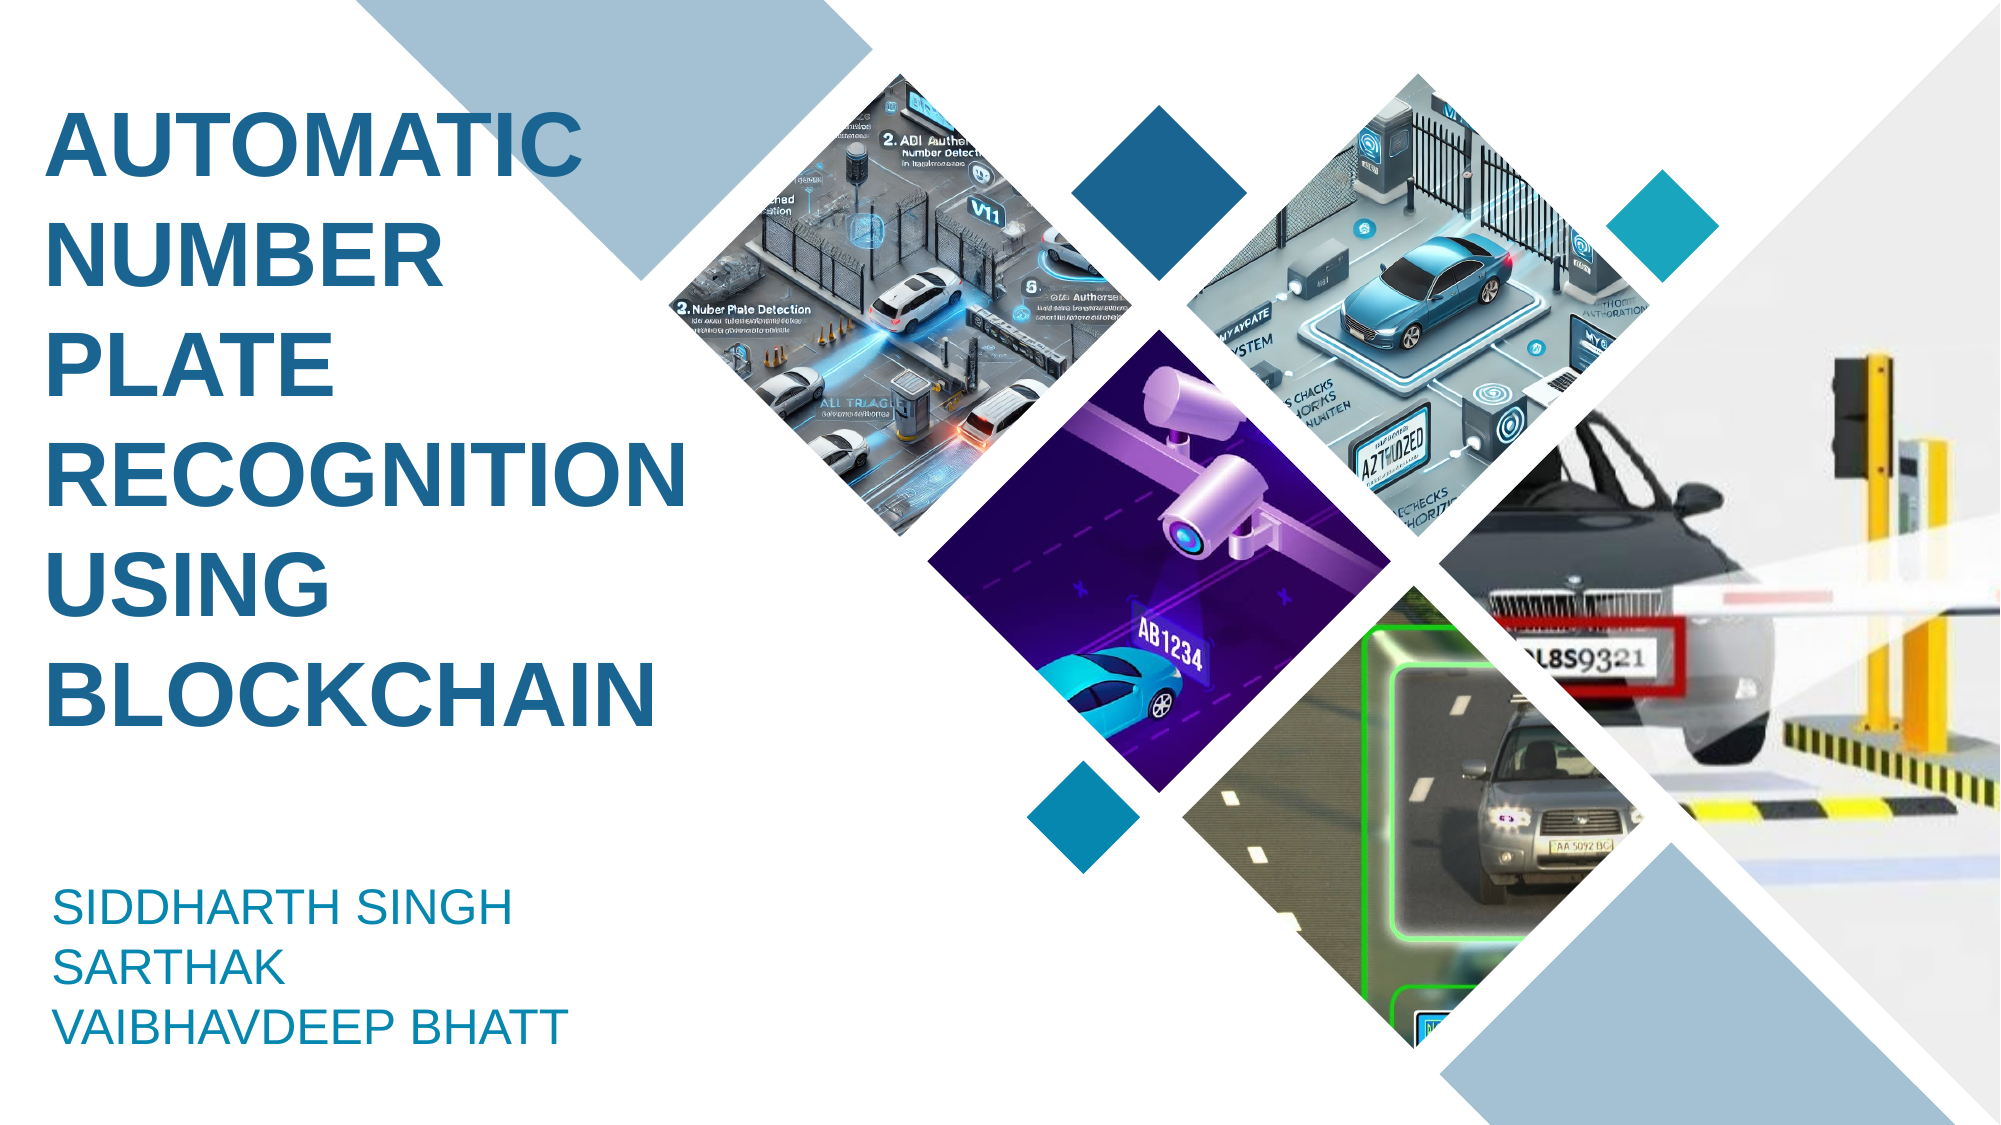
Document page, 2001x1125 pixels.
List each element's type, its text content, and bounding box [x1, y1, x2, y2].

text_box [354, 0, 875, 283]
text_box SIDDHARTH SINGH SARTHAK VAIBHAVDEEP BHATT [45, 874, 901, 1055]
picture [668, 2, 2000, 1125]
text_box AUTOMATIC NUMBER PLATE RECOGNITION USING BLOCKCHAIN [28, 77, 734, 752]
text_box [1132, 103, 1186, 283]
text_box [1025, 794, 1142, 876]
